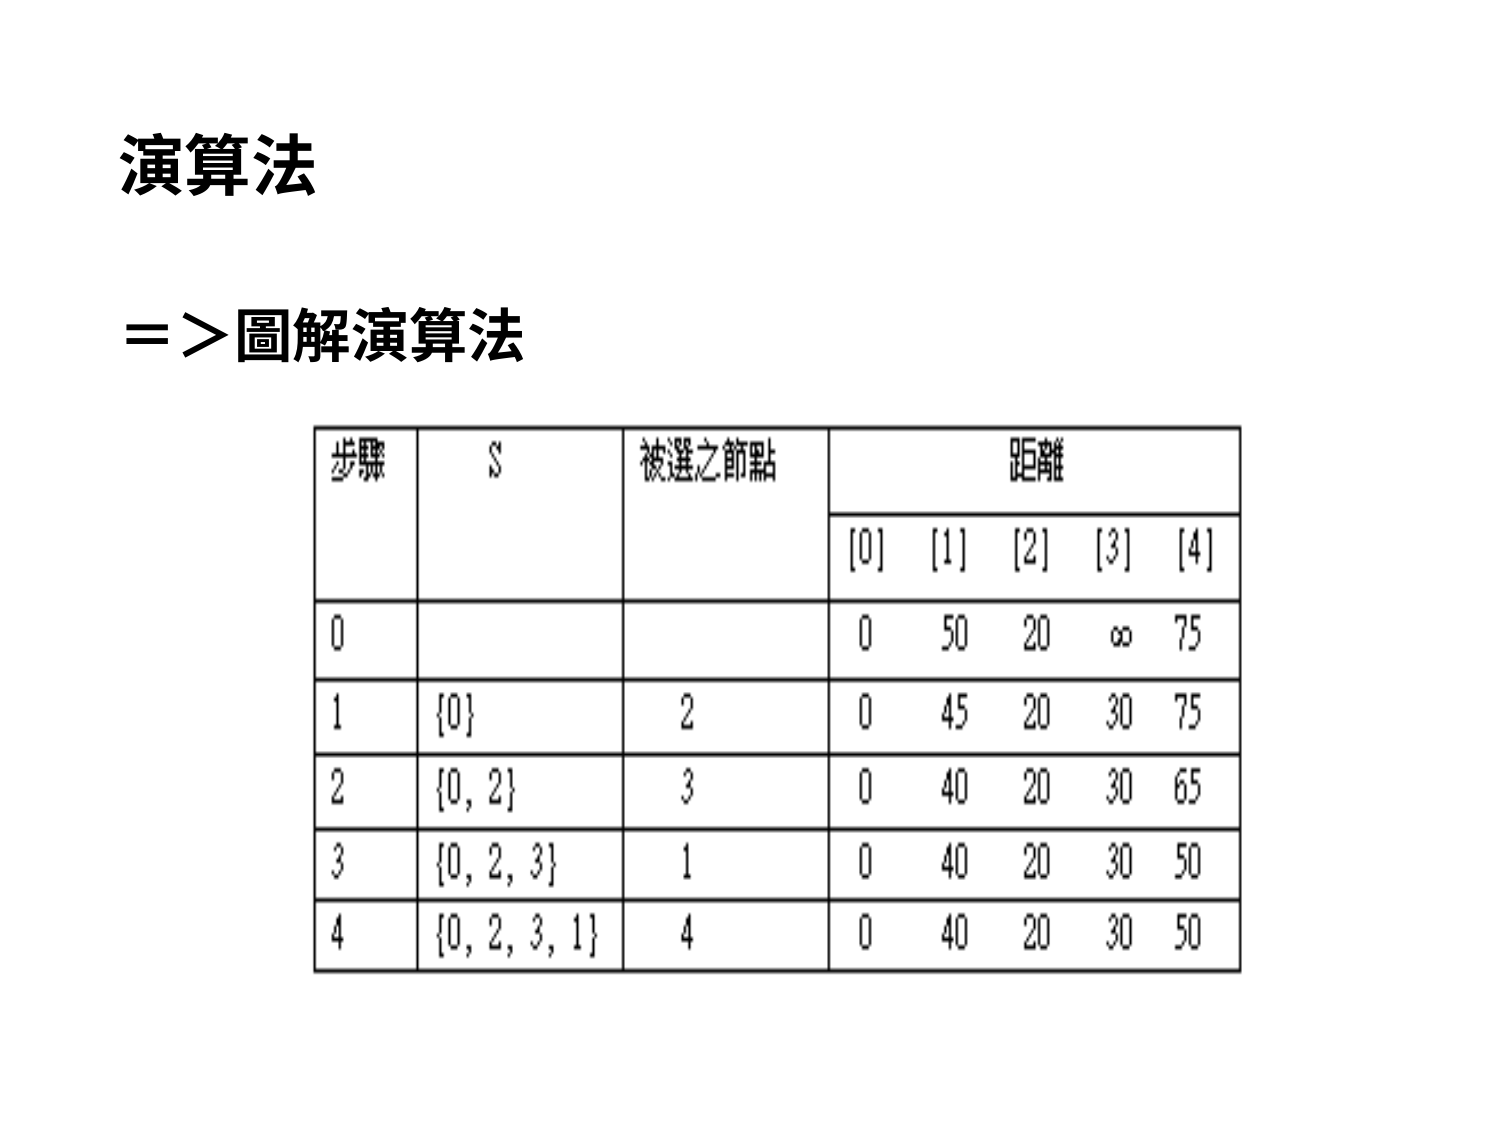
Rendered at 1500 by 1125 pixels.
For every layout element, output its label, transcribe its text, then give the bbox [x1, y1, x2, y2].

picture [289, 361, 1258, 977]
list ＝＞圖解演算法 [103, 299, 1397, 1014]
title 演算法 [103, 59, 1397, 278]
